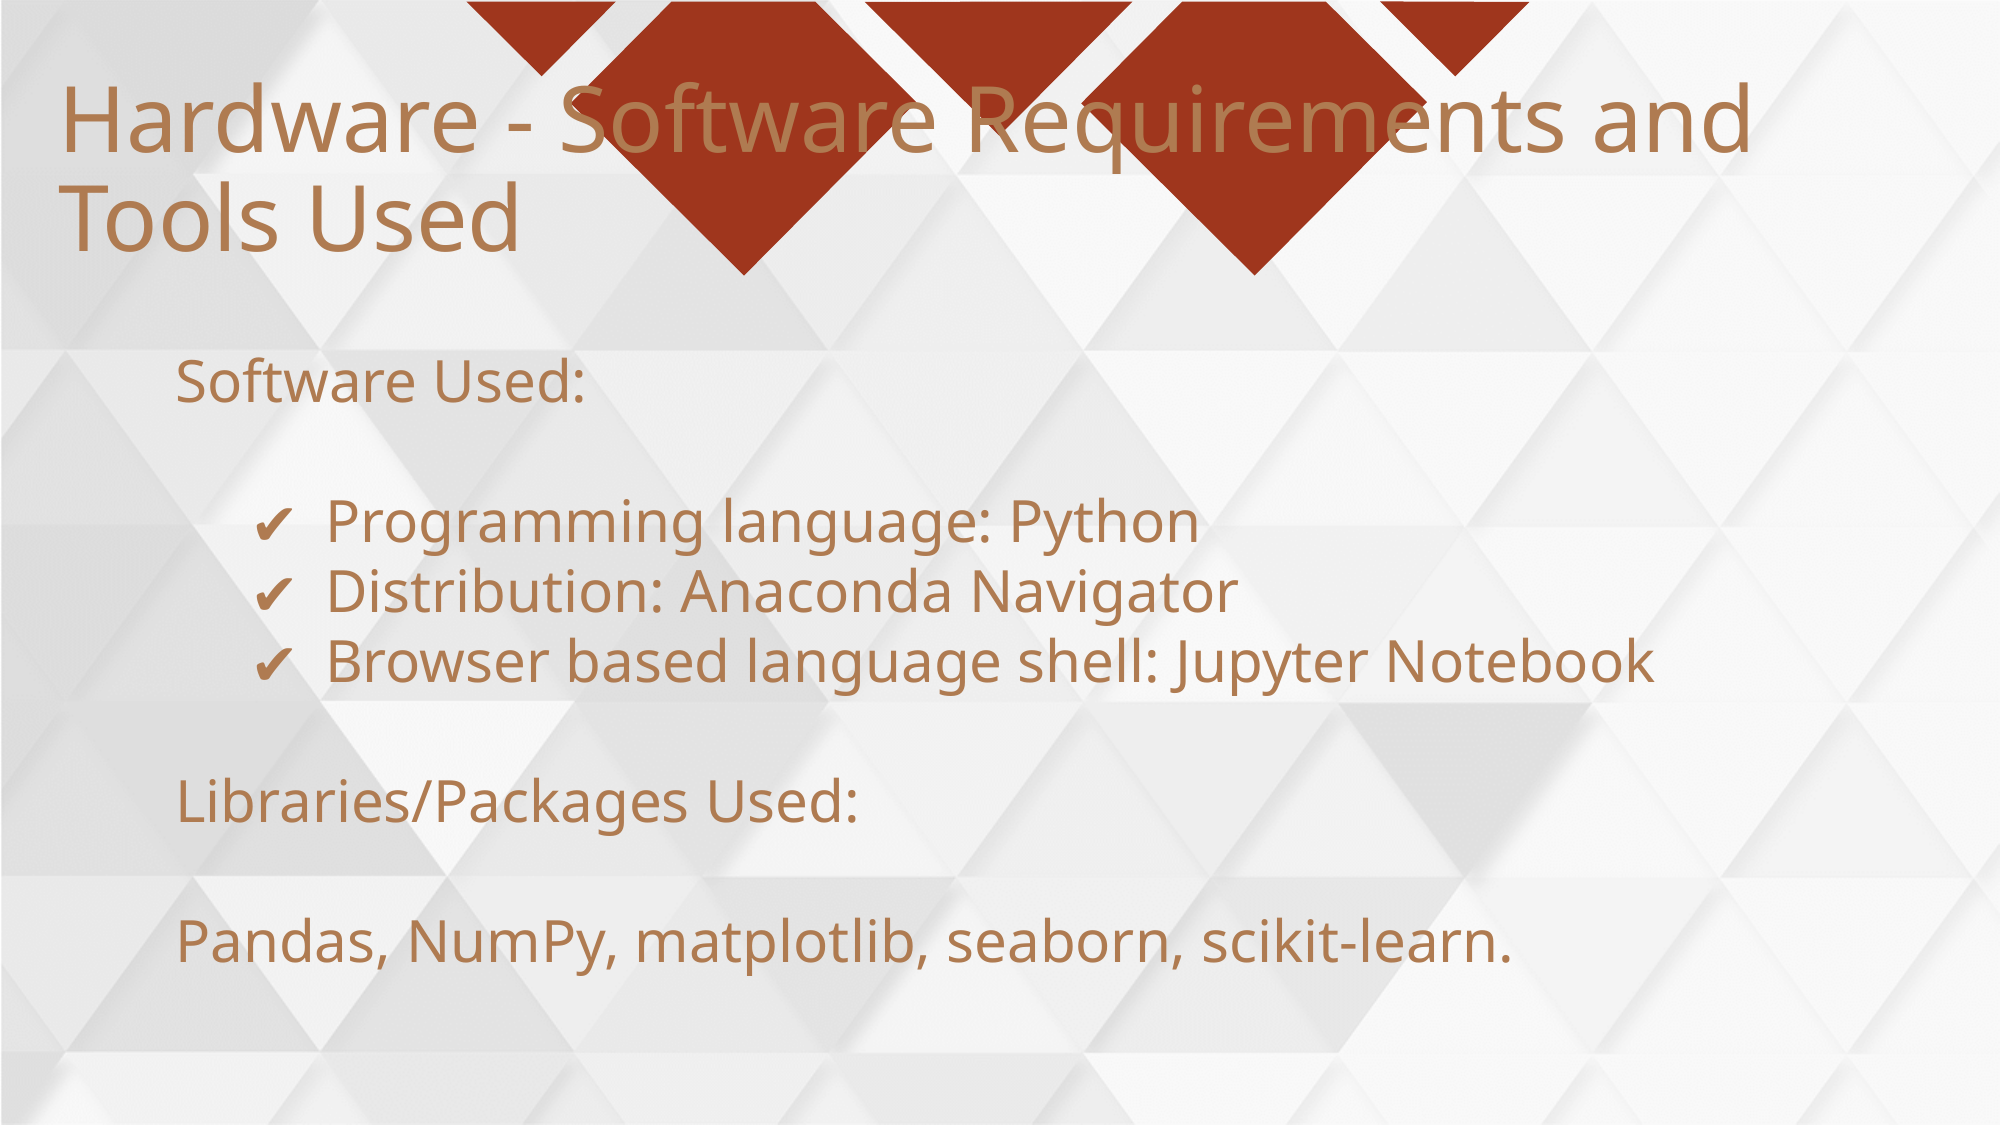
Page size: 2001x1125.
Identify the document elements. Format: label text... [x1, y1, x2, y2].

title Hardware - Software Requirements and Tools Used [43, 66, 1953, 222]
text_box Software Used: Programming language: Python Distribution: Anaconda Navigator Browser based language shell: Jupyter Notebook Libraries/Packages Used: Pandas, NumPy, matplotlib, seaborn, scikit-learn. [160, 336, 1914, 982]
